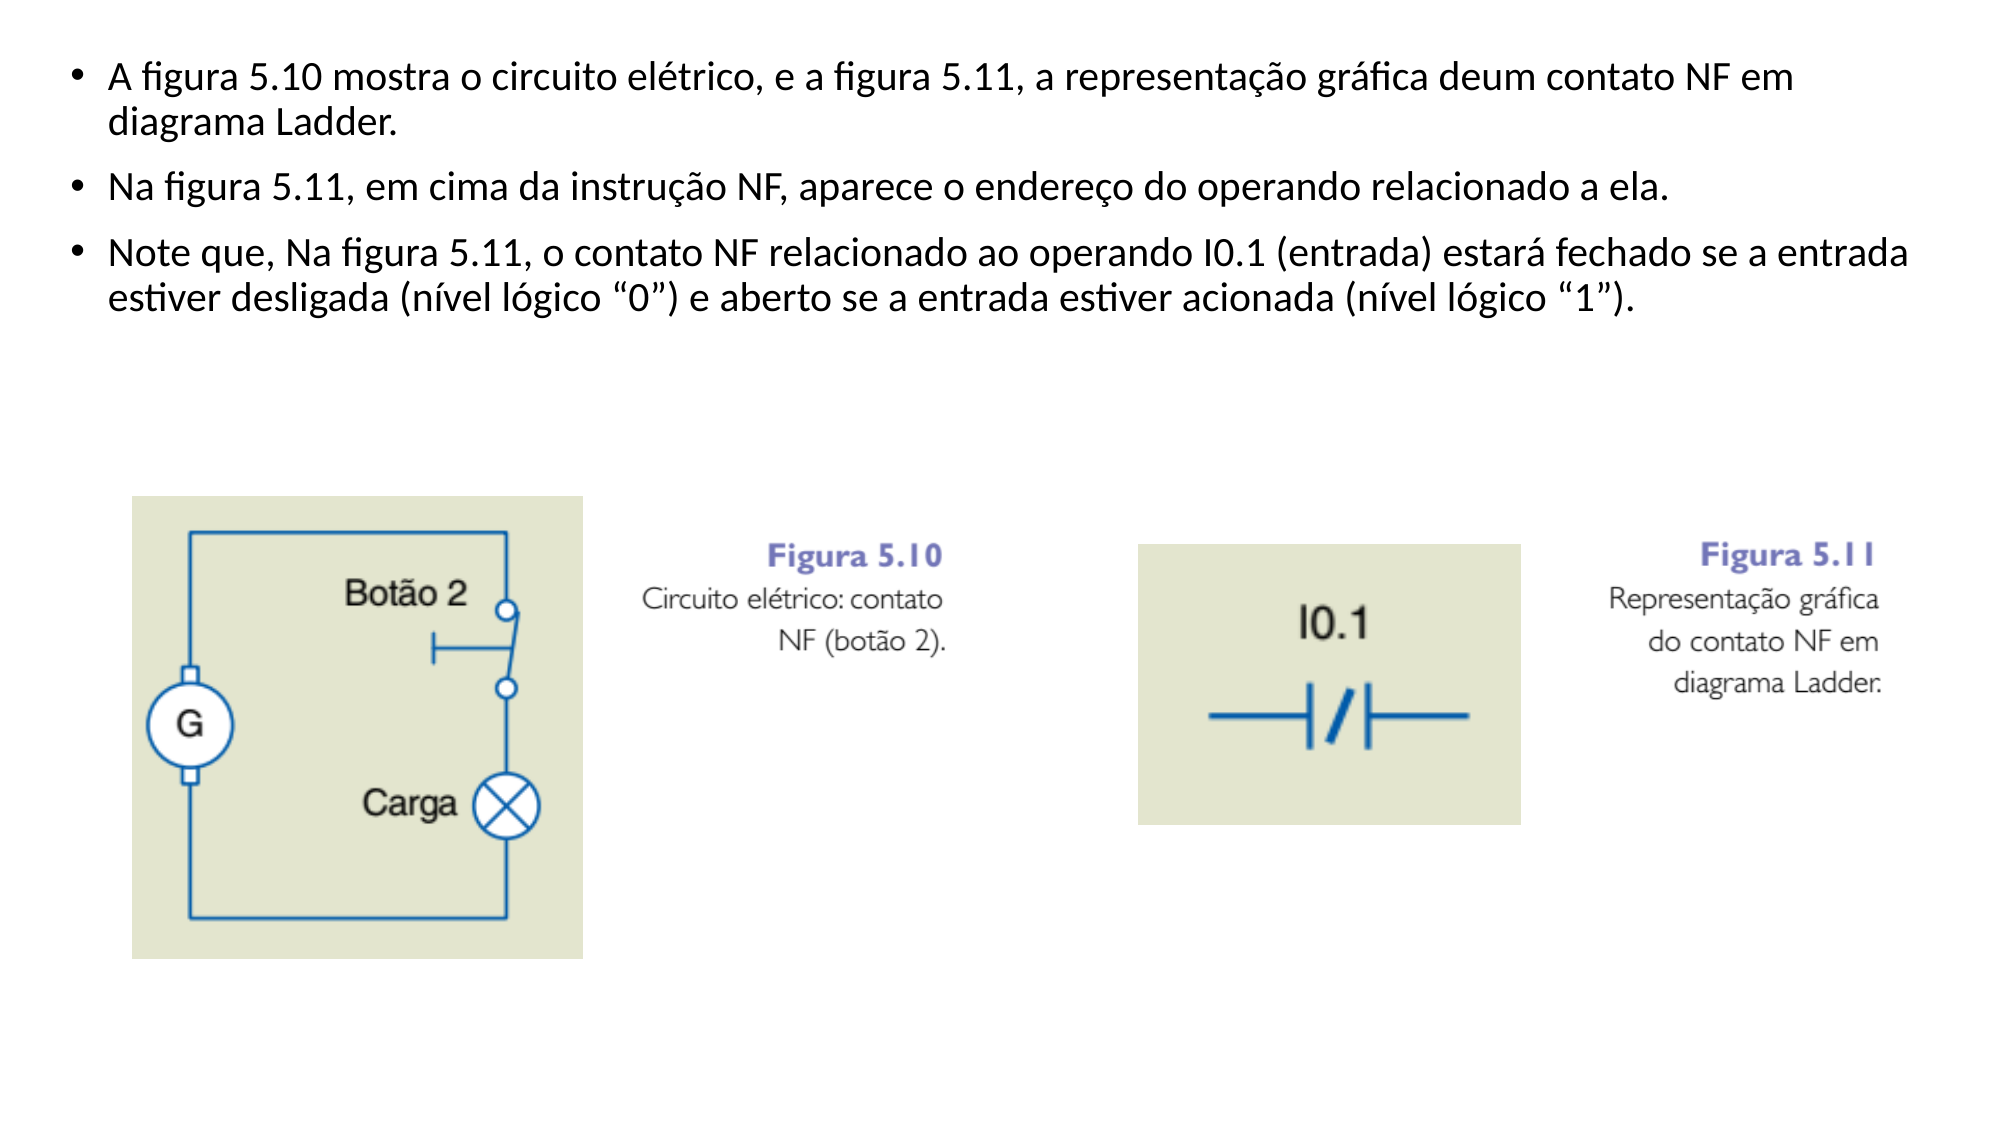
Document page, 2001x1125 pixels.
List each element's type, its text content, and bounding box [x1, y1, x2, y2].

picture [1593, 519, 1892, 718]
picture [132, 496, 583, 959]
picture [1138, 544, 1521, 825]
list A figura 5.10 mostra o circuito elétrico, e a figura 5.11, a representação gráfica deum contato NF em diagrama Ladder. Na figura 5.11, em cima da instrução NF, aparece o endereço do operando relacionado a ela. Note que, Na figura 5.11, o contato NF relacionado ao operando I0.1 (entrada) estará fechado se a entrada estiver desligada (nível lógico “0”) e aberto se a entrada estiver acionada (nível lógico “1”). [55, 46, 1948, 1090]
picture [615, 510, 963, 670]
